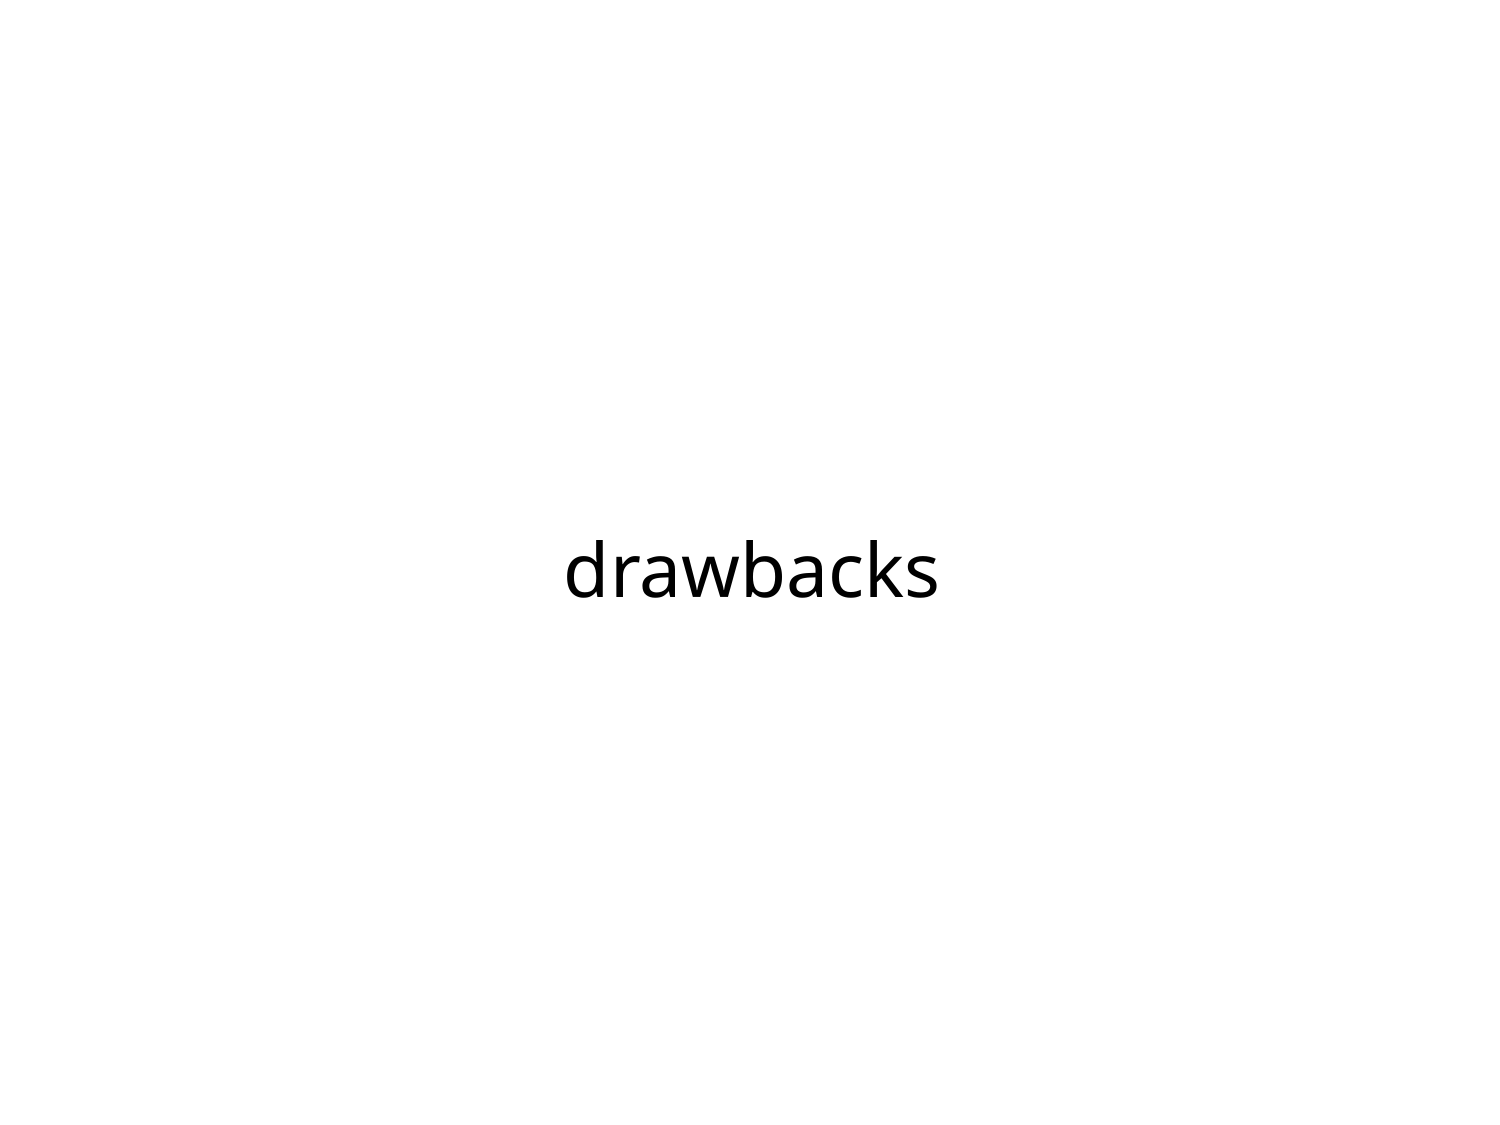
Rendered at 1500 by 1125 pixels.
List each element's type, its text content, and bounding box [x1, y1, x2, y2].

text_box drawbacks [549, 515, 956, 620]
